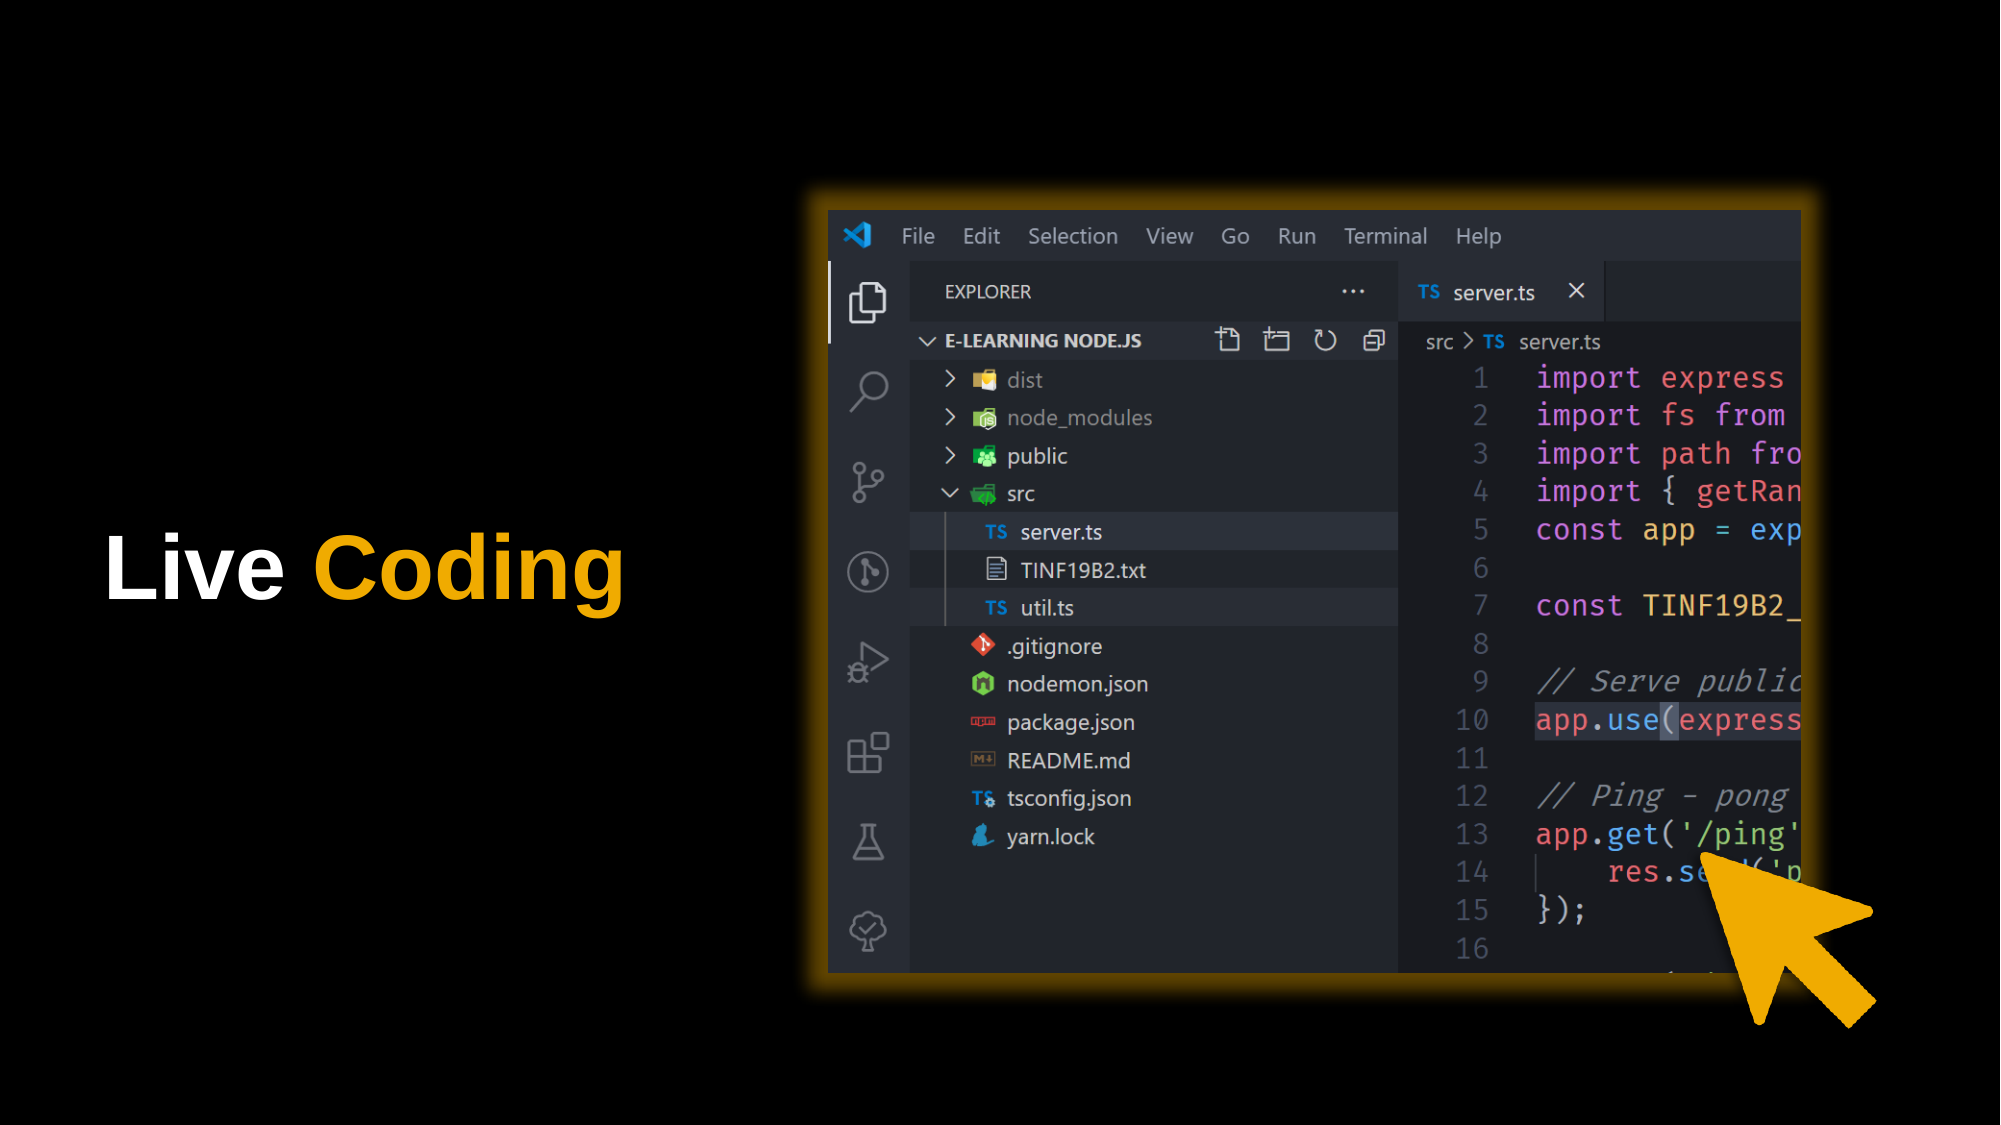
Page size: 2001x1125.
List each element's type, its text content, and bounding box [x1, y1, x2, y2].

picture [827, 209, 1940, 1092]
title Live Coding [103, 506, 780, 619]
